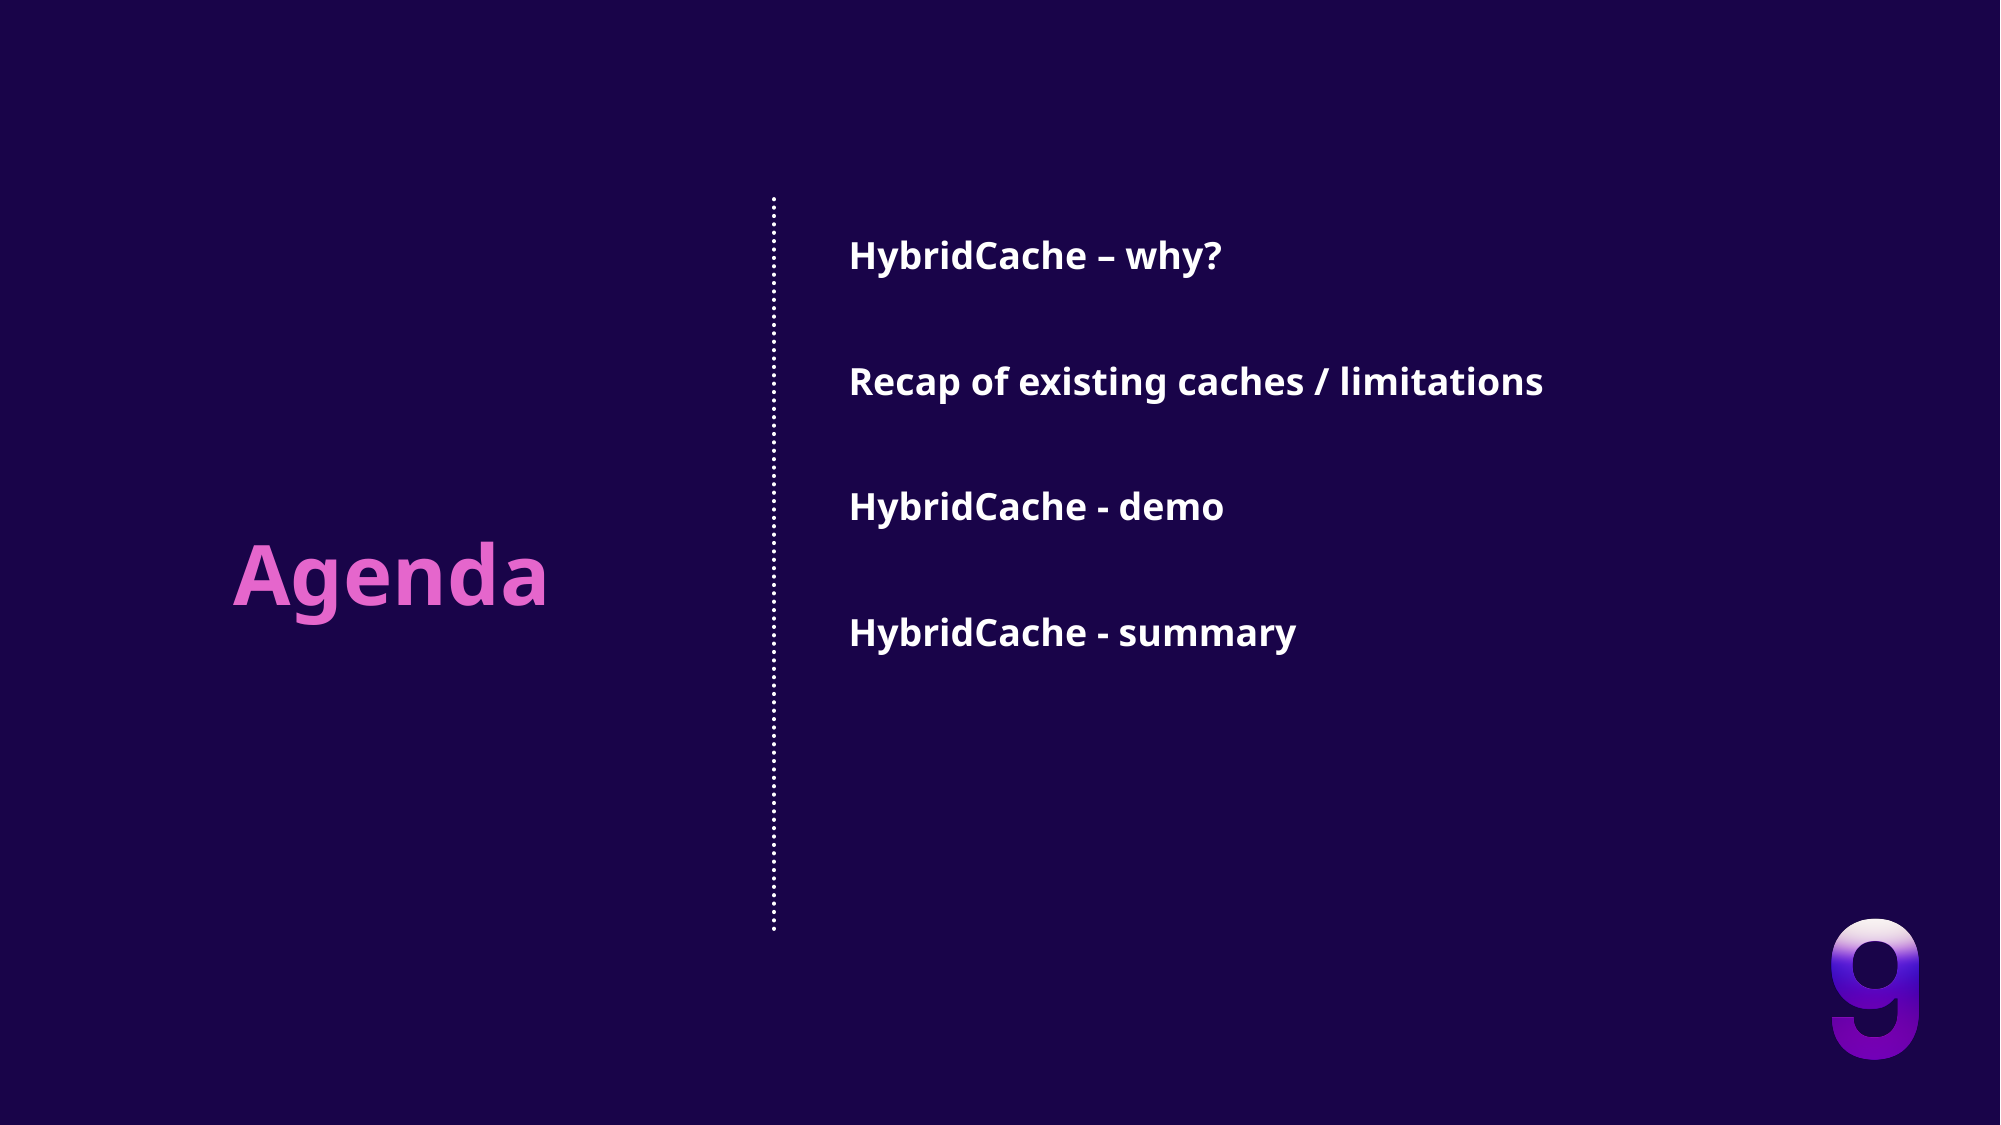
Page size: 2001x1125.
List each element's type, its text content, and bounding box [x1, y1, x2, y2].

picture [1792, 897, 1961, 1084]
list HybridCache - summary [848, 608, 1698, 726]
list Agenda [95, 522, 689, 624]
list HybridCache - demo [848, 483, 1698, 600]
list HybridCache – why? [848, 231, 1698, 278]
list Recap of existing caches / limitations [848, 357, 1698, 403]
